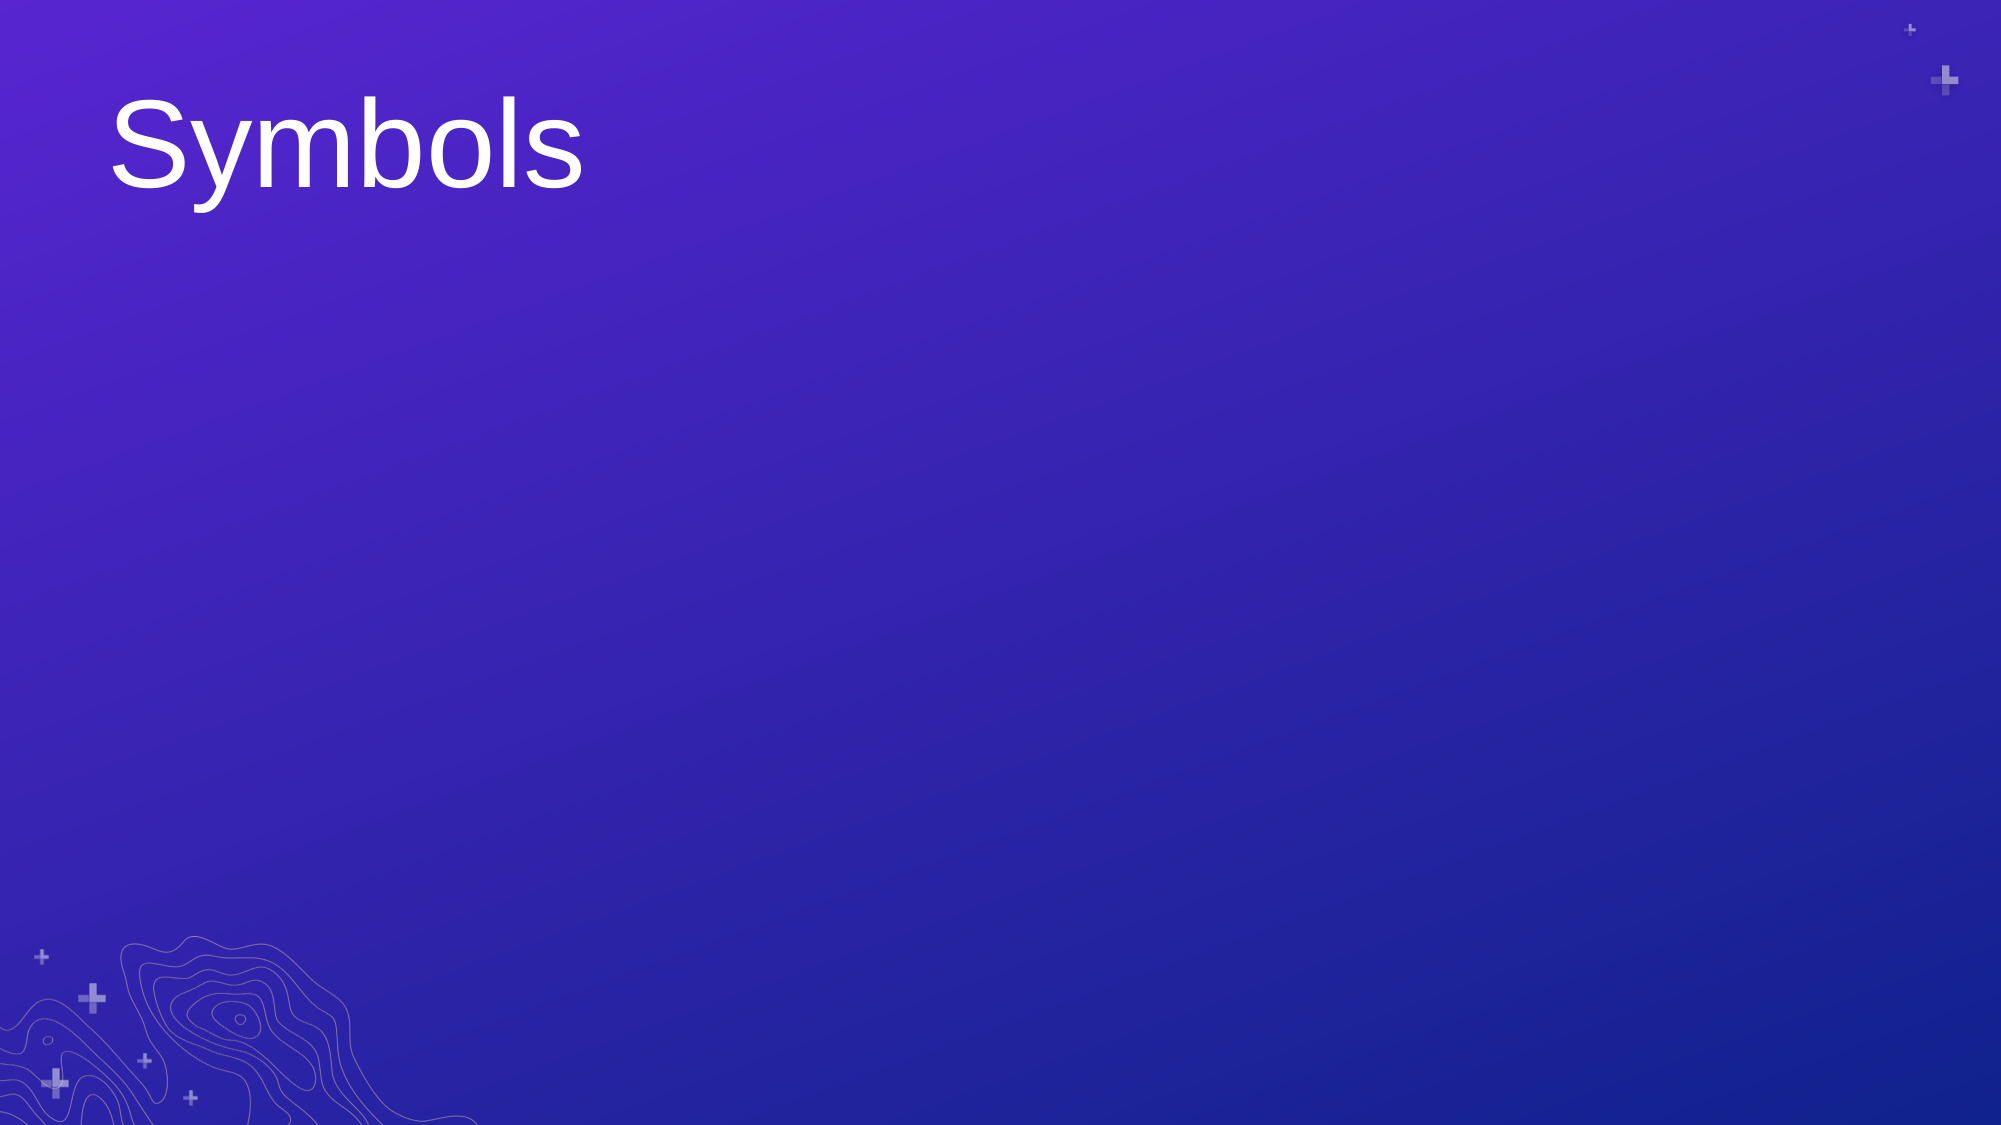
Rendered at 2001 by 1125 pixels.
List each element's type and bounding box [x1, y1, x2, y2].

text_box [0, 0, 2000, 1125]
